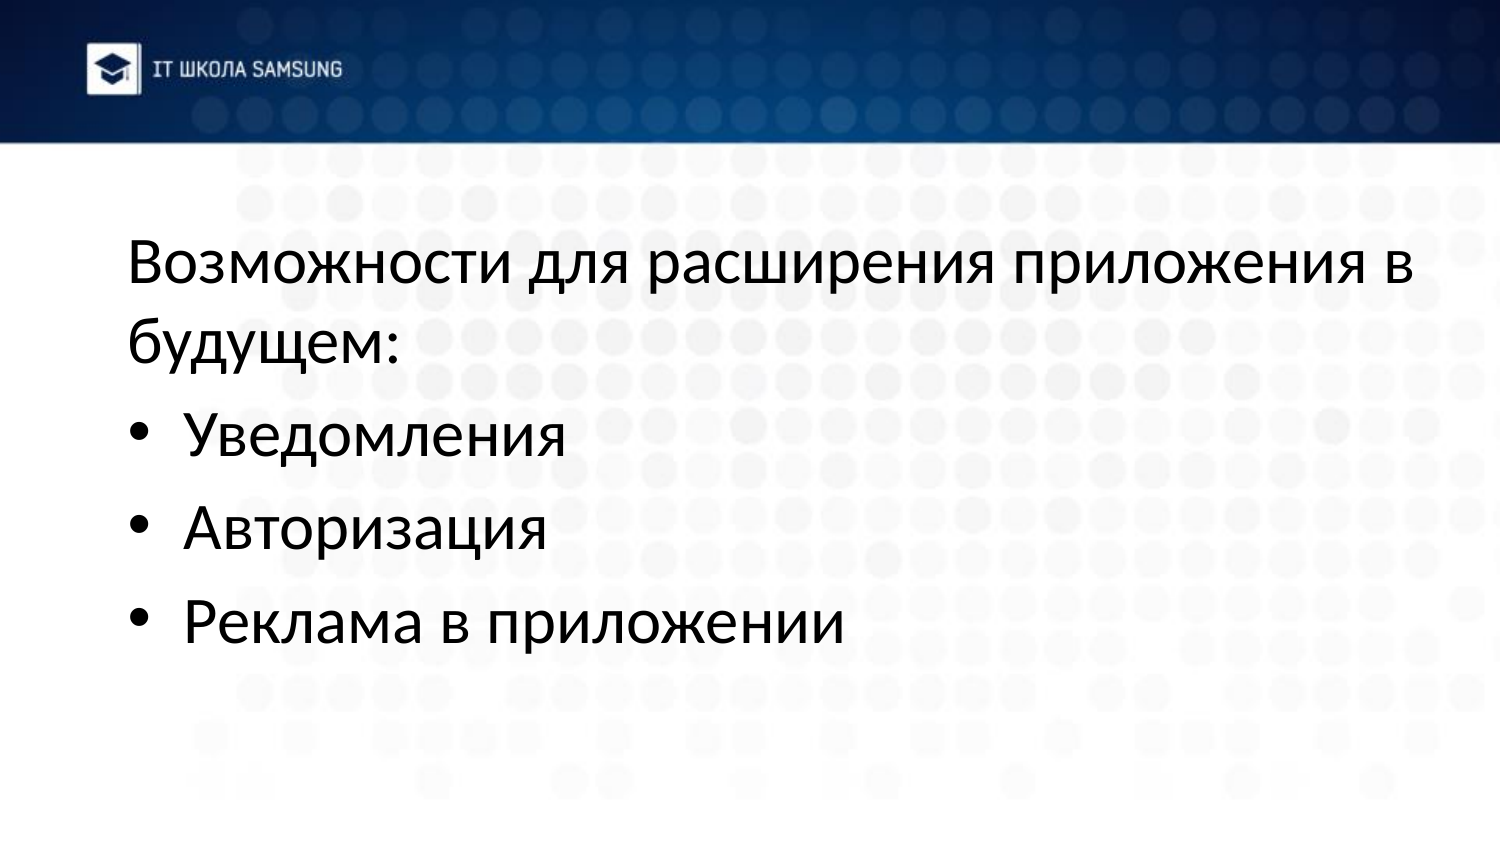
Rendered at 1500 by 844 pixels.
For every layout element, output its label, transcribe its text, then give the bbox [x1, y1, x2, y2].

list Возможности для расширения приложения в будущем: Уведомления Авторизация Реклама в приложении [112, 209, 1463, 767]
picture [0, 0, 1500, 844]
